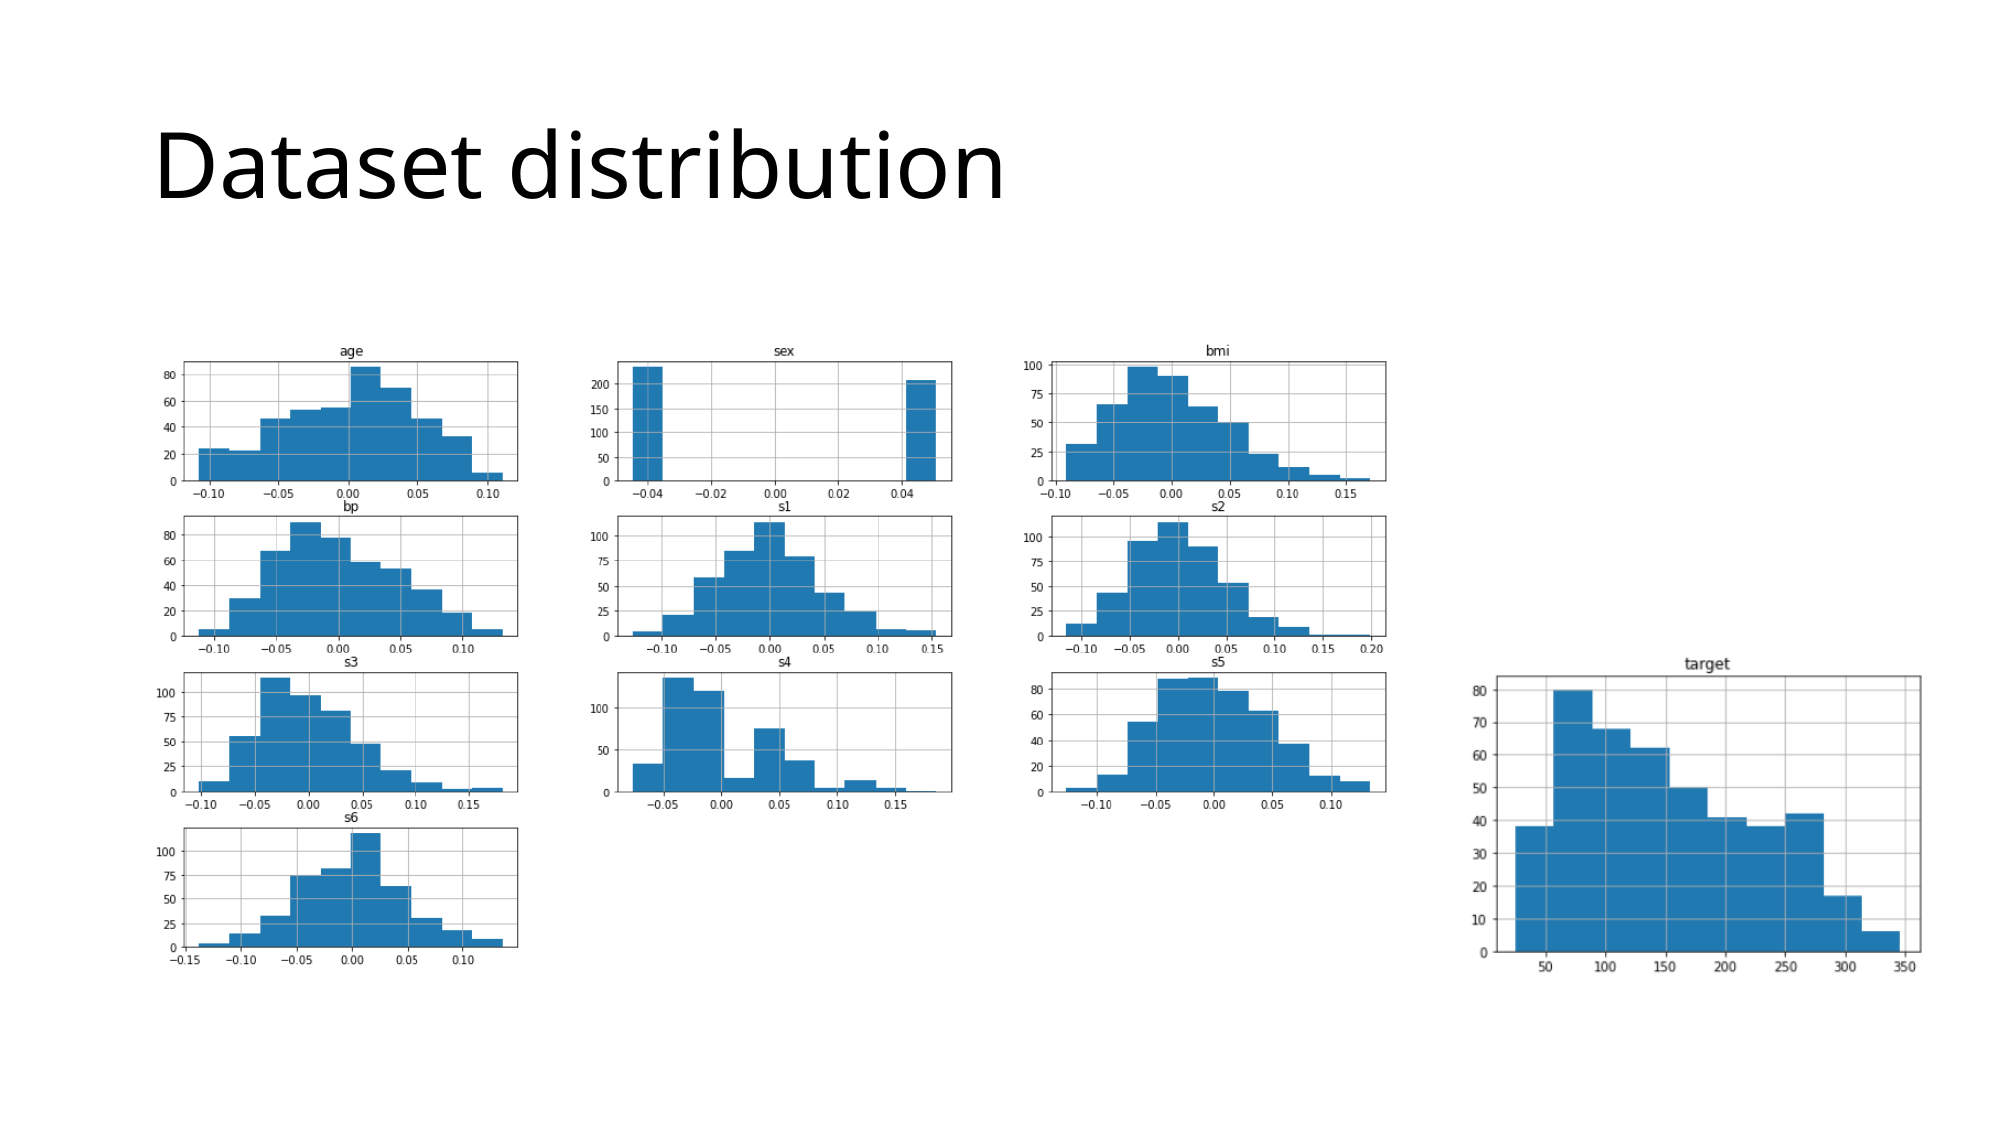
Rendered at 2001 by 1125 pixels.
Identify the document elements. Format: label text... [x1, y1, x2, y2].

picture [1460, 649, 1938, 976]
picture [137, 339, 1389, 976]
title Dataset distribution [137, 59, 1863, 278]
